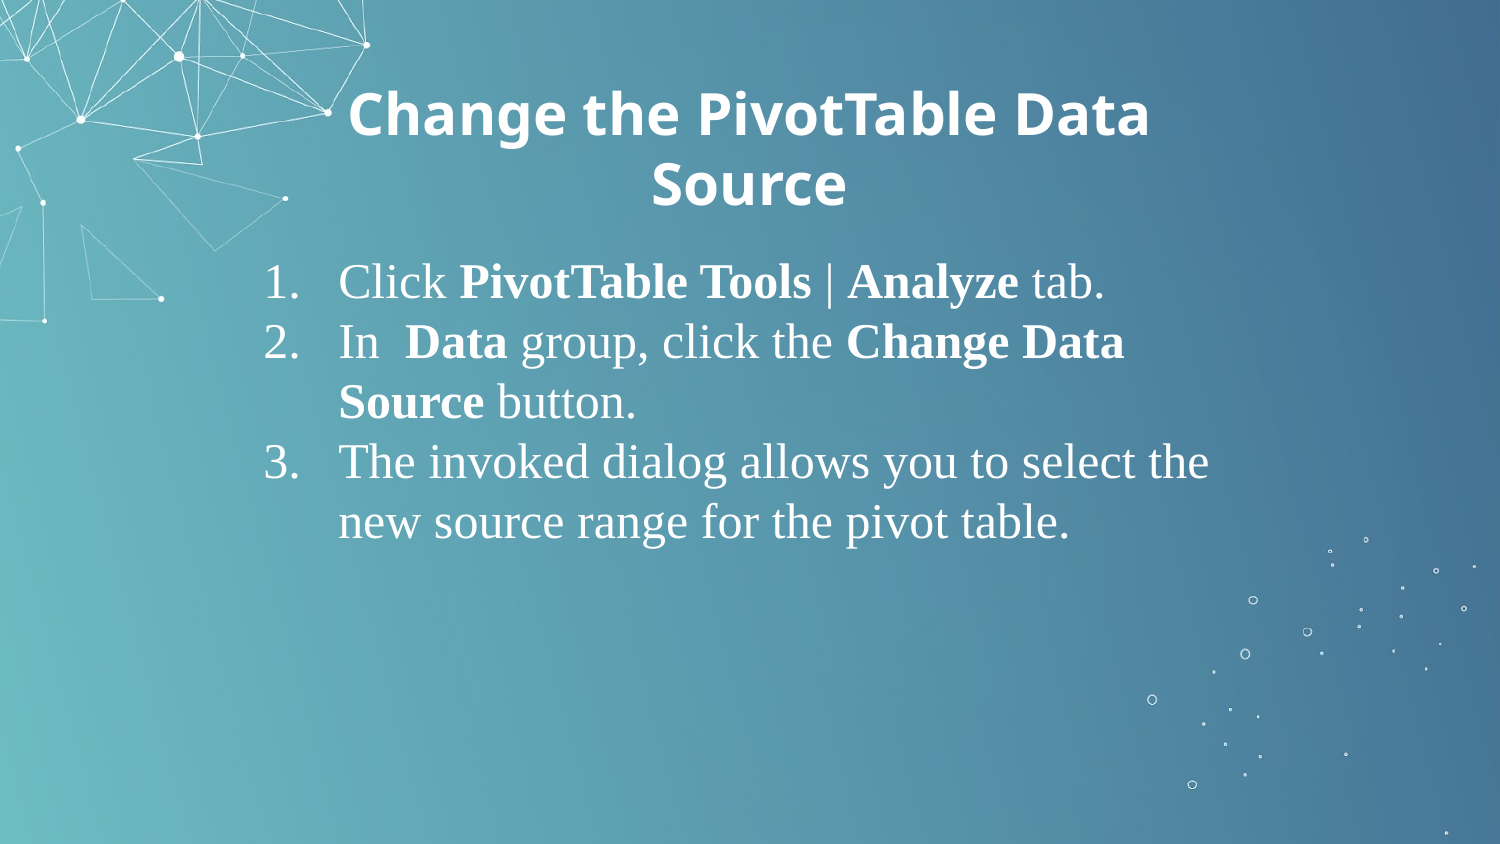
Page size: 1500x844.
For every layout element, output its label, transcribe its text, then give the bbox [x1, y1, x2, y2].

picture [0, 0, 1500, 844]
text_box Click PivotTable Tools | Analyze tab. In Data group, click the Change Data Source button. The invoked dialog allows you to select the new source range for the pivot table. [248, 240, 1288, 603]
title Change the PivotTable Data Source [308, 1, 1192, 154]
